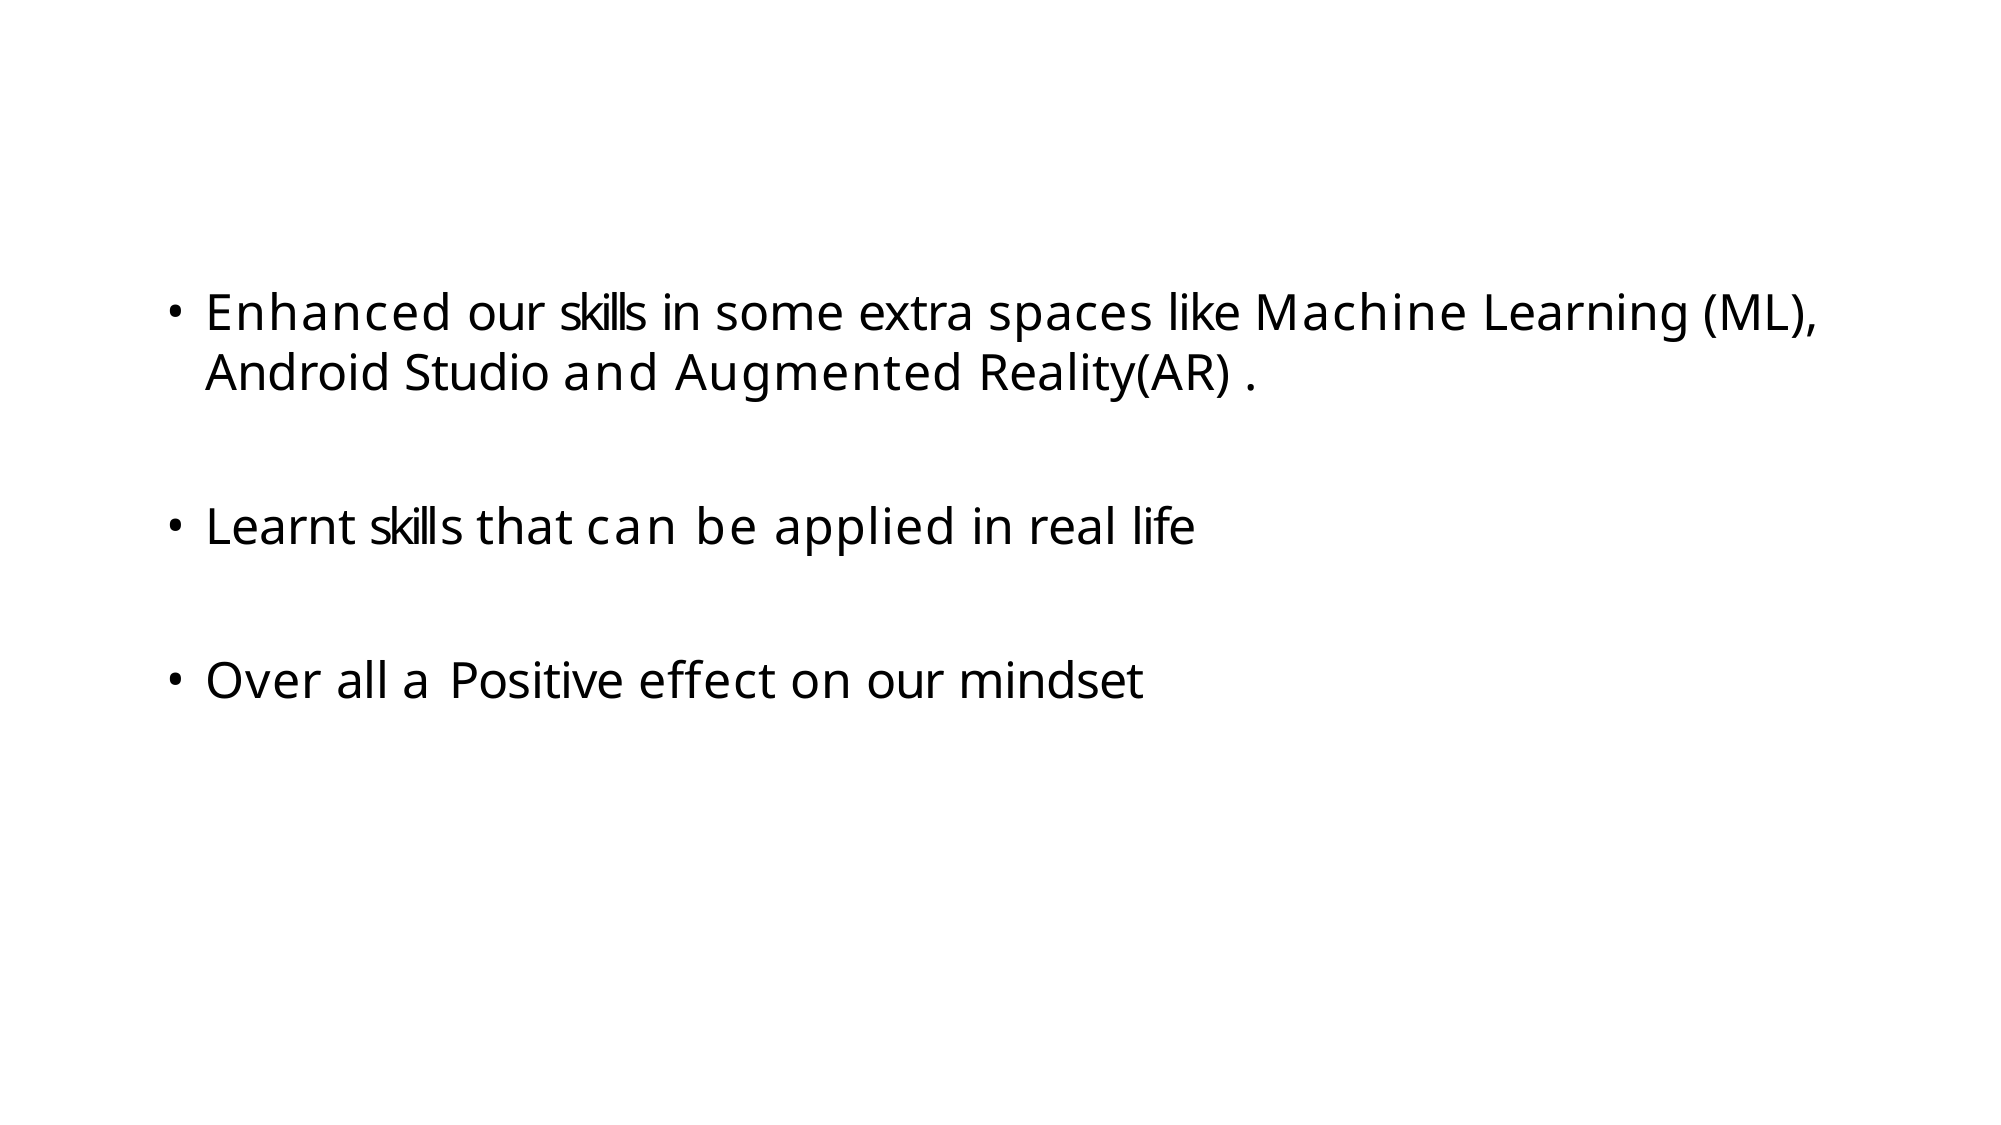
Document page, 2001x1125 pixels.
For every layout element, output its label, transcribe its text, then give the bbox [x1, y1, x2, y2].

text_box Enhanced our skills in some extra spaces like Machine Learning (ML), Android Studio and Augmented Reality(AR) . Learnt skills that can be applied in real life Over all a Positive effect on our mindset [163, 278, 1867, 709]
